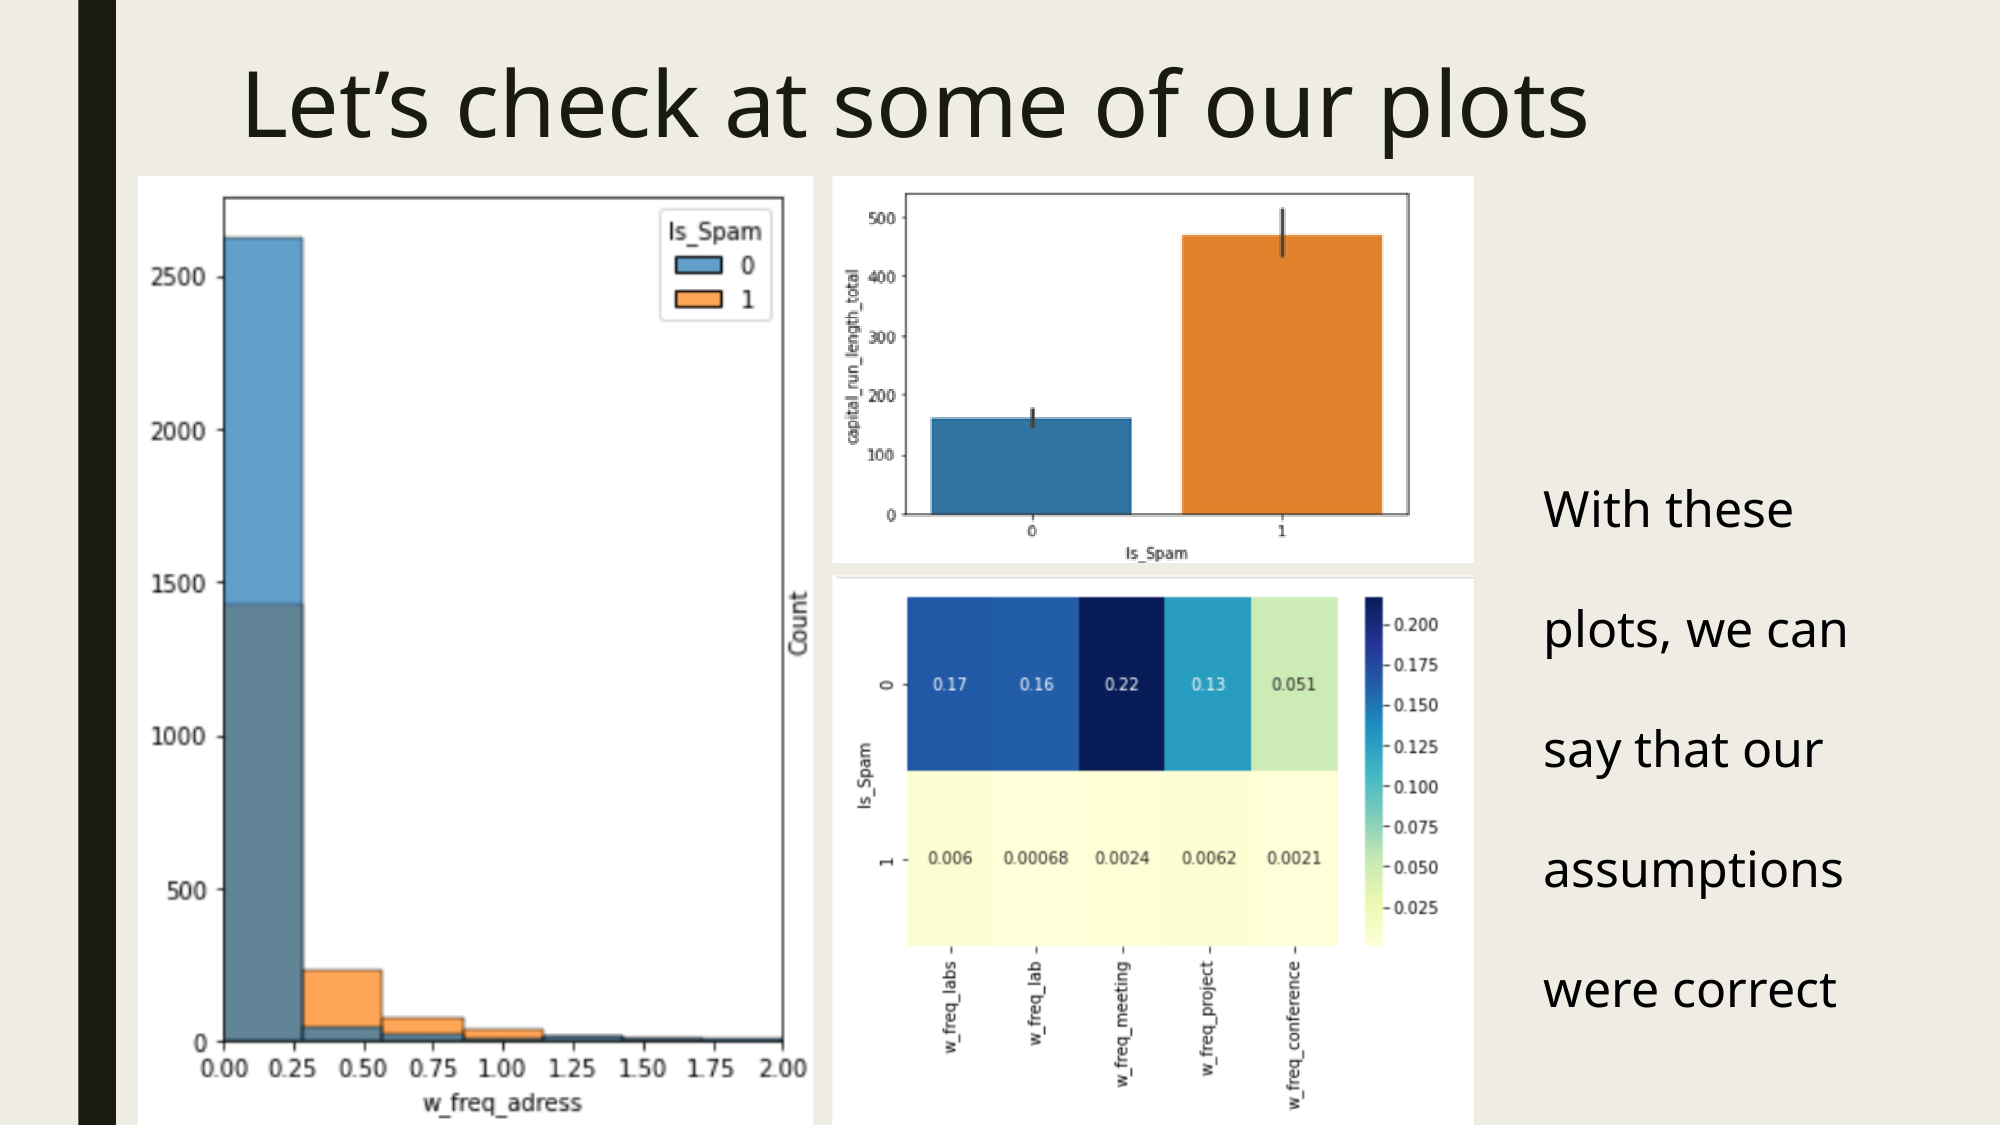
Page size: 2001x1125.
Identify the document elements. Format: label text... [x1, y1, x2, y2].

picture [137, 176, 814, 1125]
picture [832, 176, 1474, 563]
text_box With these plots, we can say that our assumptions were correct [1529, 410, 1950, 1025]
title Let’s check at some of our plots [225, 52, 1800, 296]
picture [832, 575, 1474, 1125]
